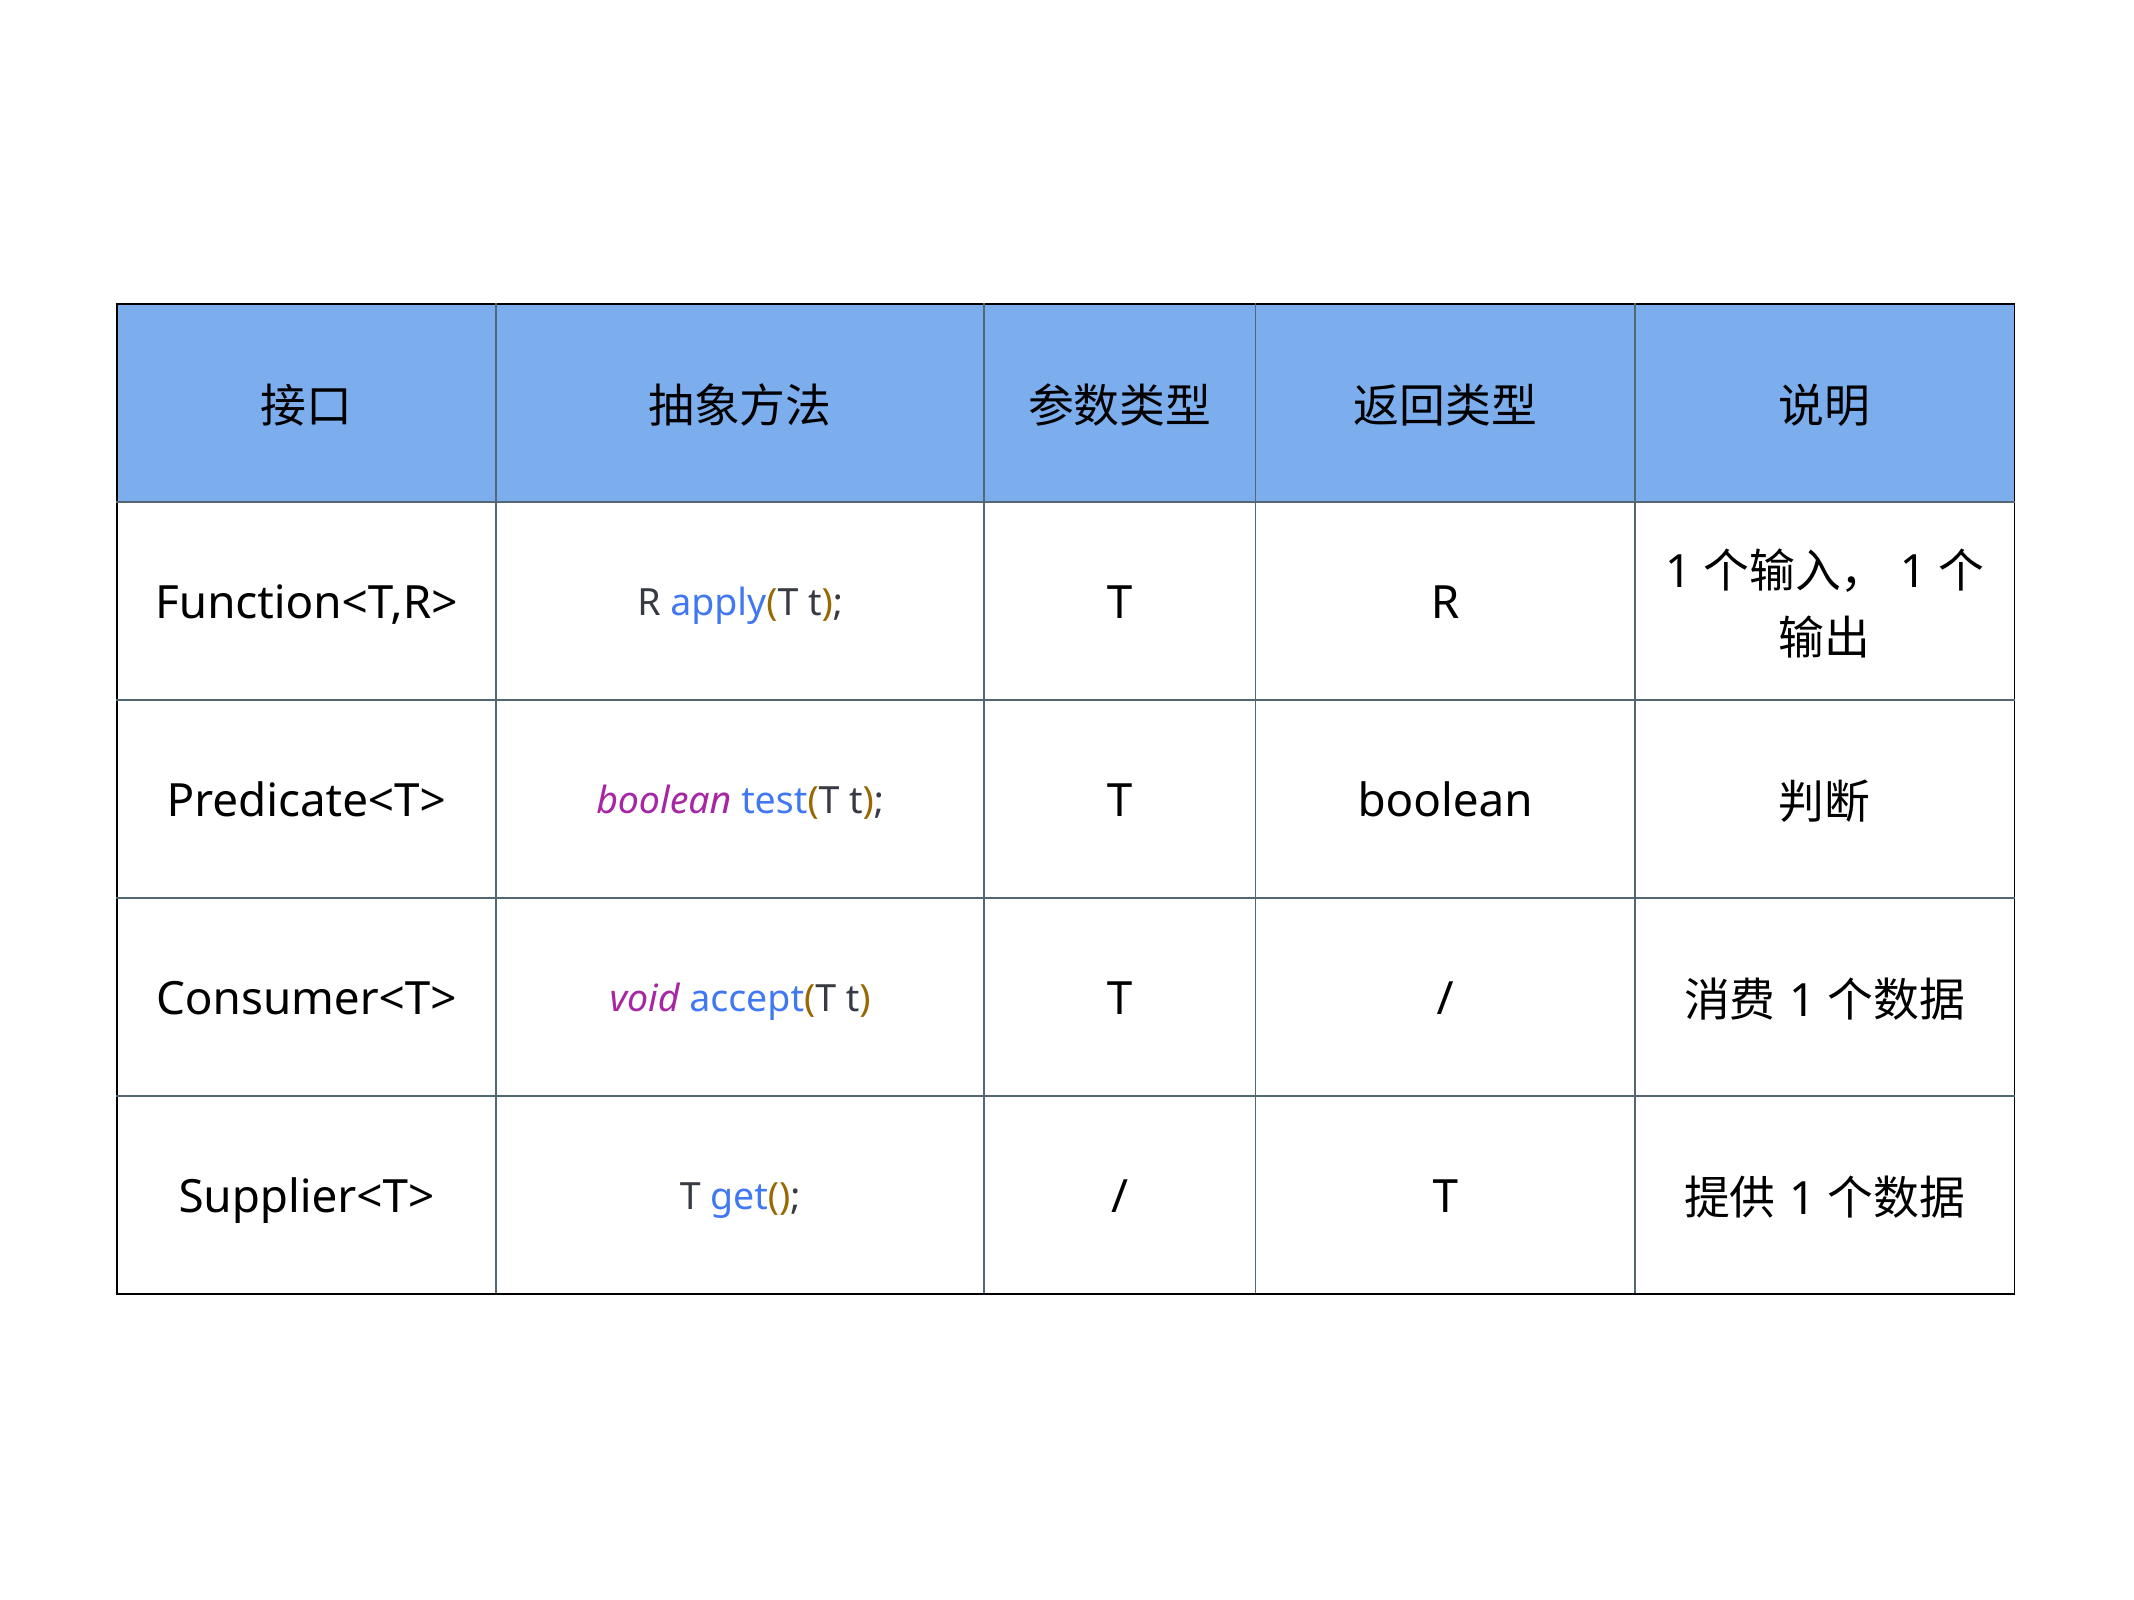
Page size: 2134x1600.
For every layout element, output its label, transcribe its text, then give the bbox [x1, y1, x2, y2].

table_header 返回类型 [1256, 305, 1634, 501]
table_header 说明 [1636, 305, 2014, 501]
table_cell R apply(T t); [497, 503, 983, 699]
table_cell 1个输入，1个输出 [1636, 503, 2014, 699]
table_cell boolean test(T t); [497, 701, 983, 897]
table_header 参数类型 [985, 305, 1255, 501]
table_cell T [985, 503, 1255, 699]
table_cell Function<T,R> [118, 503, 495, 699]
table_header 接口 [118, 305, 495, 501]
table_cell / [985, 1097, 1255, 1293]
table_cell Consumer<T> [118, 899, 495, 1095]
table_cell R [1256, 503, 1634, 699]
table_cell 消费1个数据 [1636, 899, 2014, 1095]
table_cell 判断 [1636, 701, 2014, 897]
table_cell 提供1个数据 [1636, 1097, 2014, 1293]
table_cell T get(); [497, 1097, 983, 1293]
table_cell / [1256, 899, 1634, 1095]
table_header 抽象方法 [497, 305, 983, 501]
table_cell T [985, 701, 1255, 897]
table_cell boolean [1256, 701, 1634, 897]
table_cell void accept(T t) [497, 899, 983, 1095]
table_cell Supplier<T> [118, 1097, 495, 1293]
table_cell Predicate<T> [118, 701, 495, 897]
table_cell T [1256, 1097, 1634, 1293]
table_cell T [985, 899, 1255, 1095]
